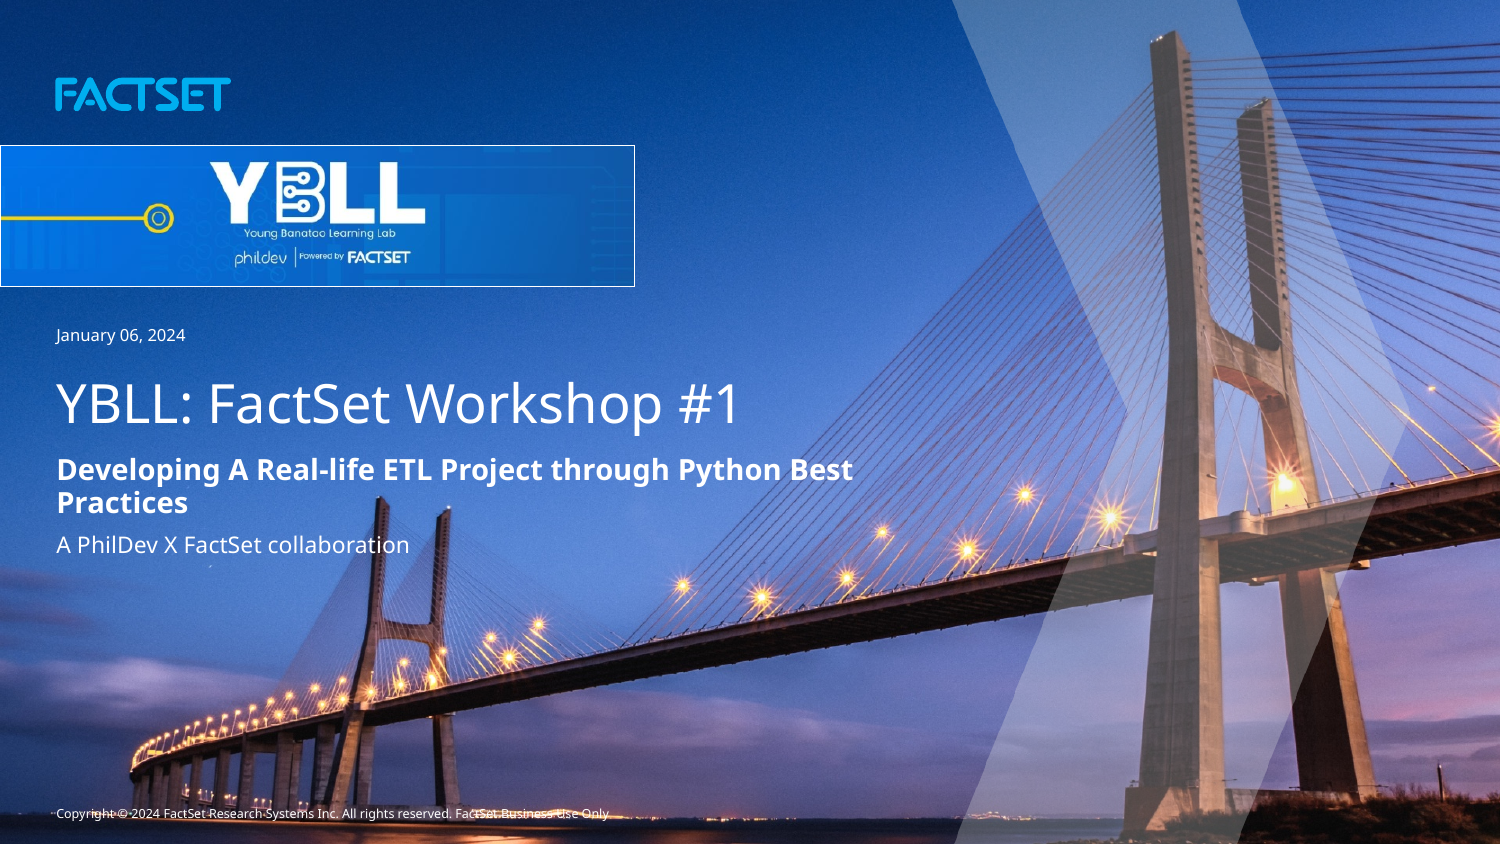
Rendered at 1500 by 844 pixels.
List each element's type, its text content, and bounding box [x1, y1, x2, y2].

picture [0, 0, 1500, 844]
footer Copyright © 2024 FactSet Research Systems Inc. All rights reserved. FactSet Business Use Only [56, 791, 869, 837]
text_box January 06, 2024 [56, 324, 750, 345]
list Developing A Real-life ETL Project through Python Best Practices A PhilDev X FactSet collaboration [56, 453, 916, 584]
list YBLL: FactSet Workshop #1 [56, 255, 871, 435]
